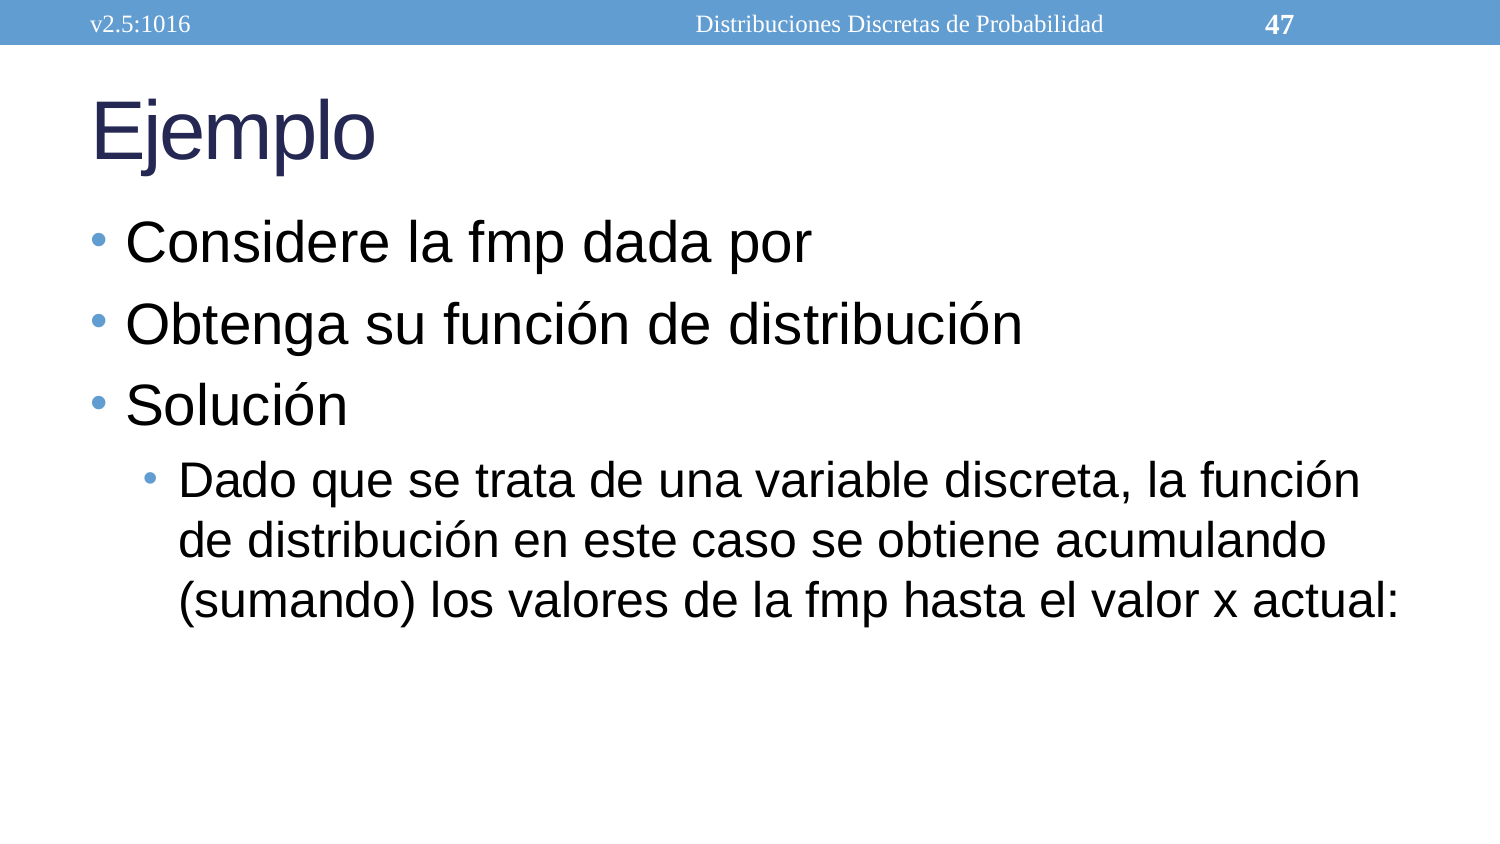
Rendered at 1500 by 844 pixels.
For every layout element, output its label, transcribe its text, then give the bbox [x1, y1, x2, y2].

slide_number v2.5:1016 [75, 2, 550, 43]
title Ejemplo [75, 65, 1425, 188]
slide_number 47 [1250, 2, 1425, 43]
footer Distribuciones Discretas de Probabilidad [562, 2, 1238, 43]
